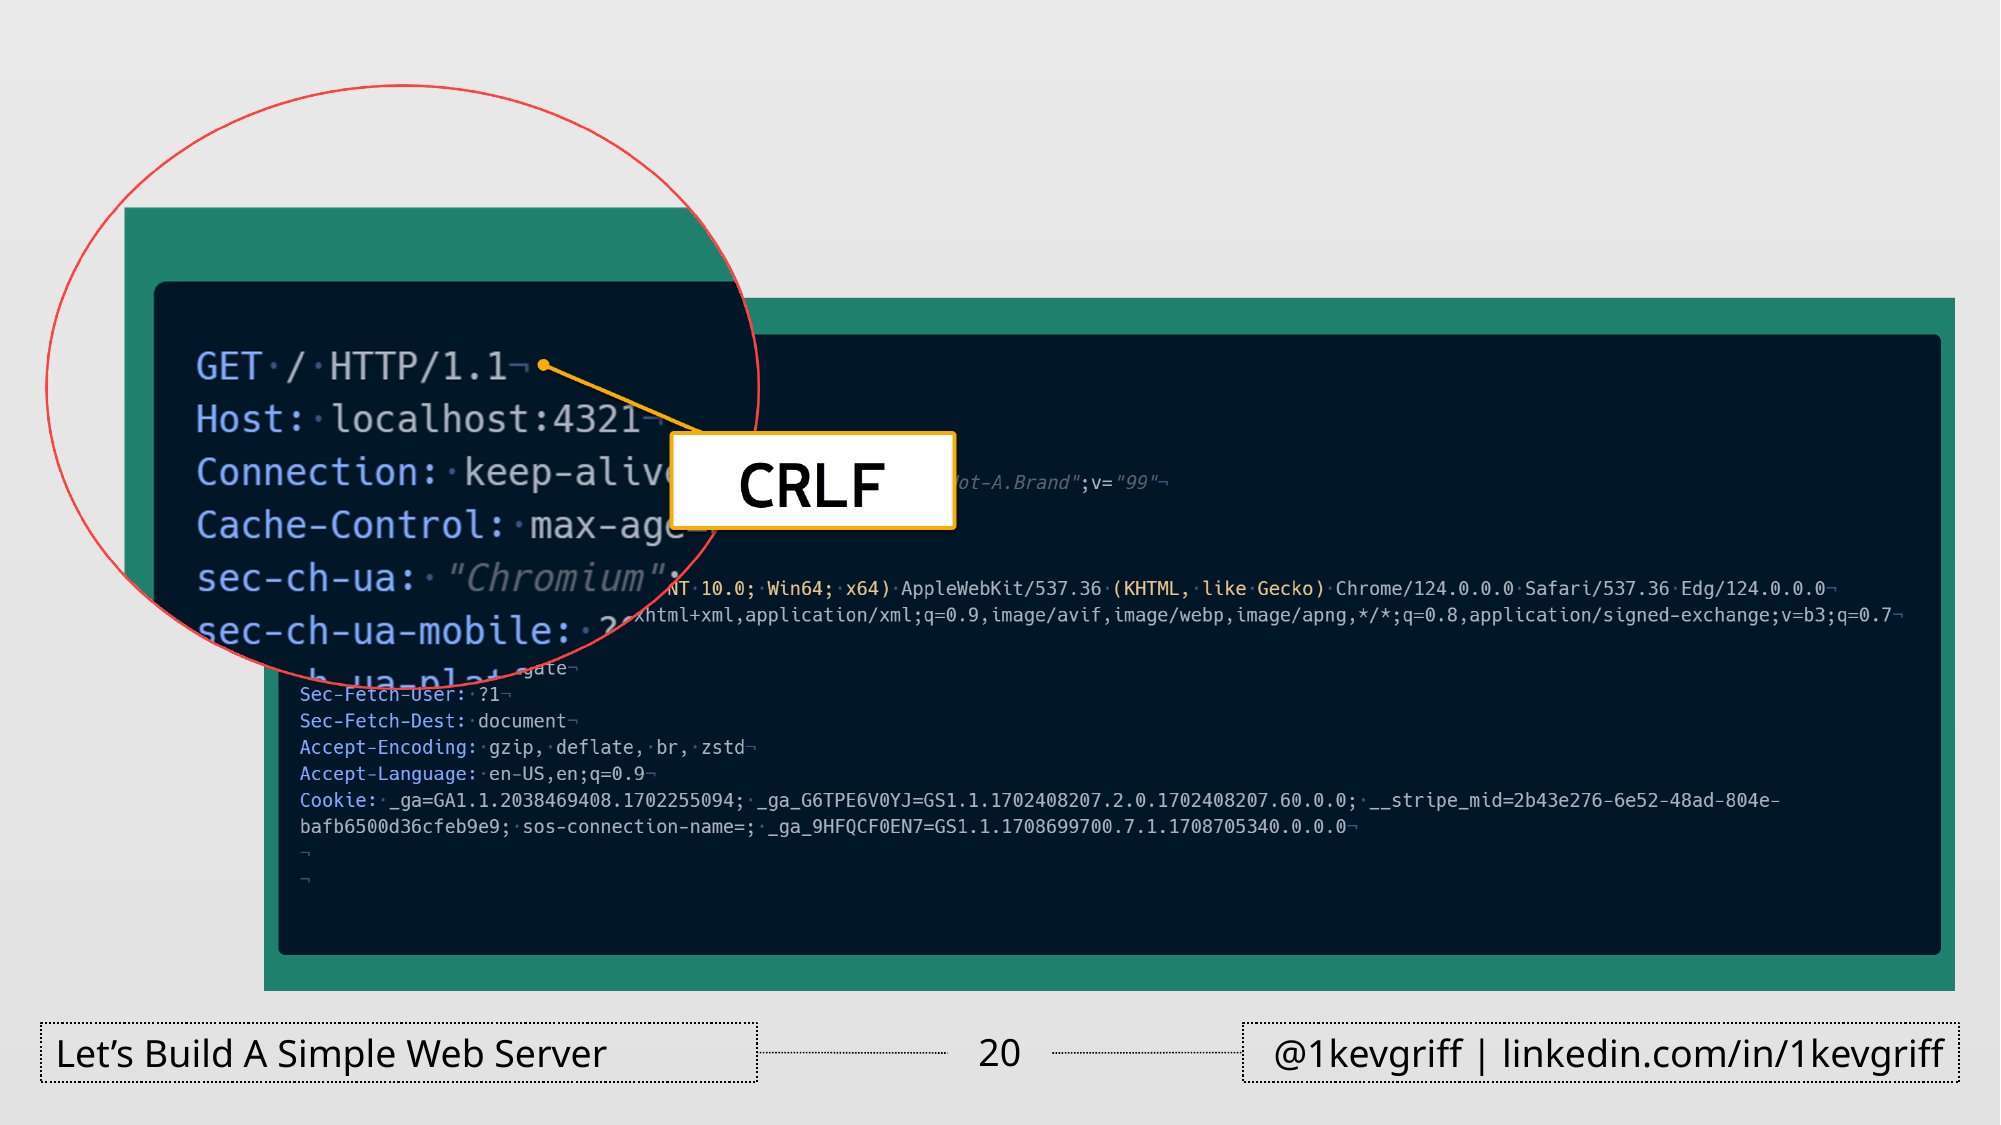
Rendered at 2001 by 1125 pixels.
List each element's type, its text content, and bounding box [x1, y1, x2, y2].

picture [45, 84, 1955, 991]
text_box 20 [954, 1021, 1046, 1087]
